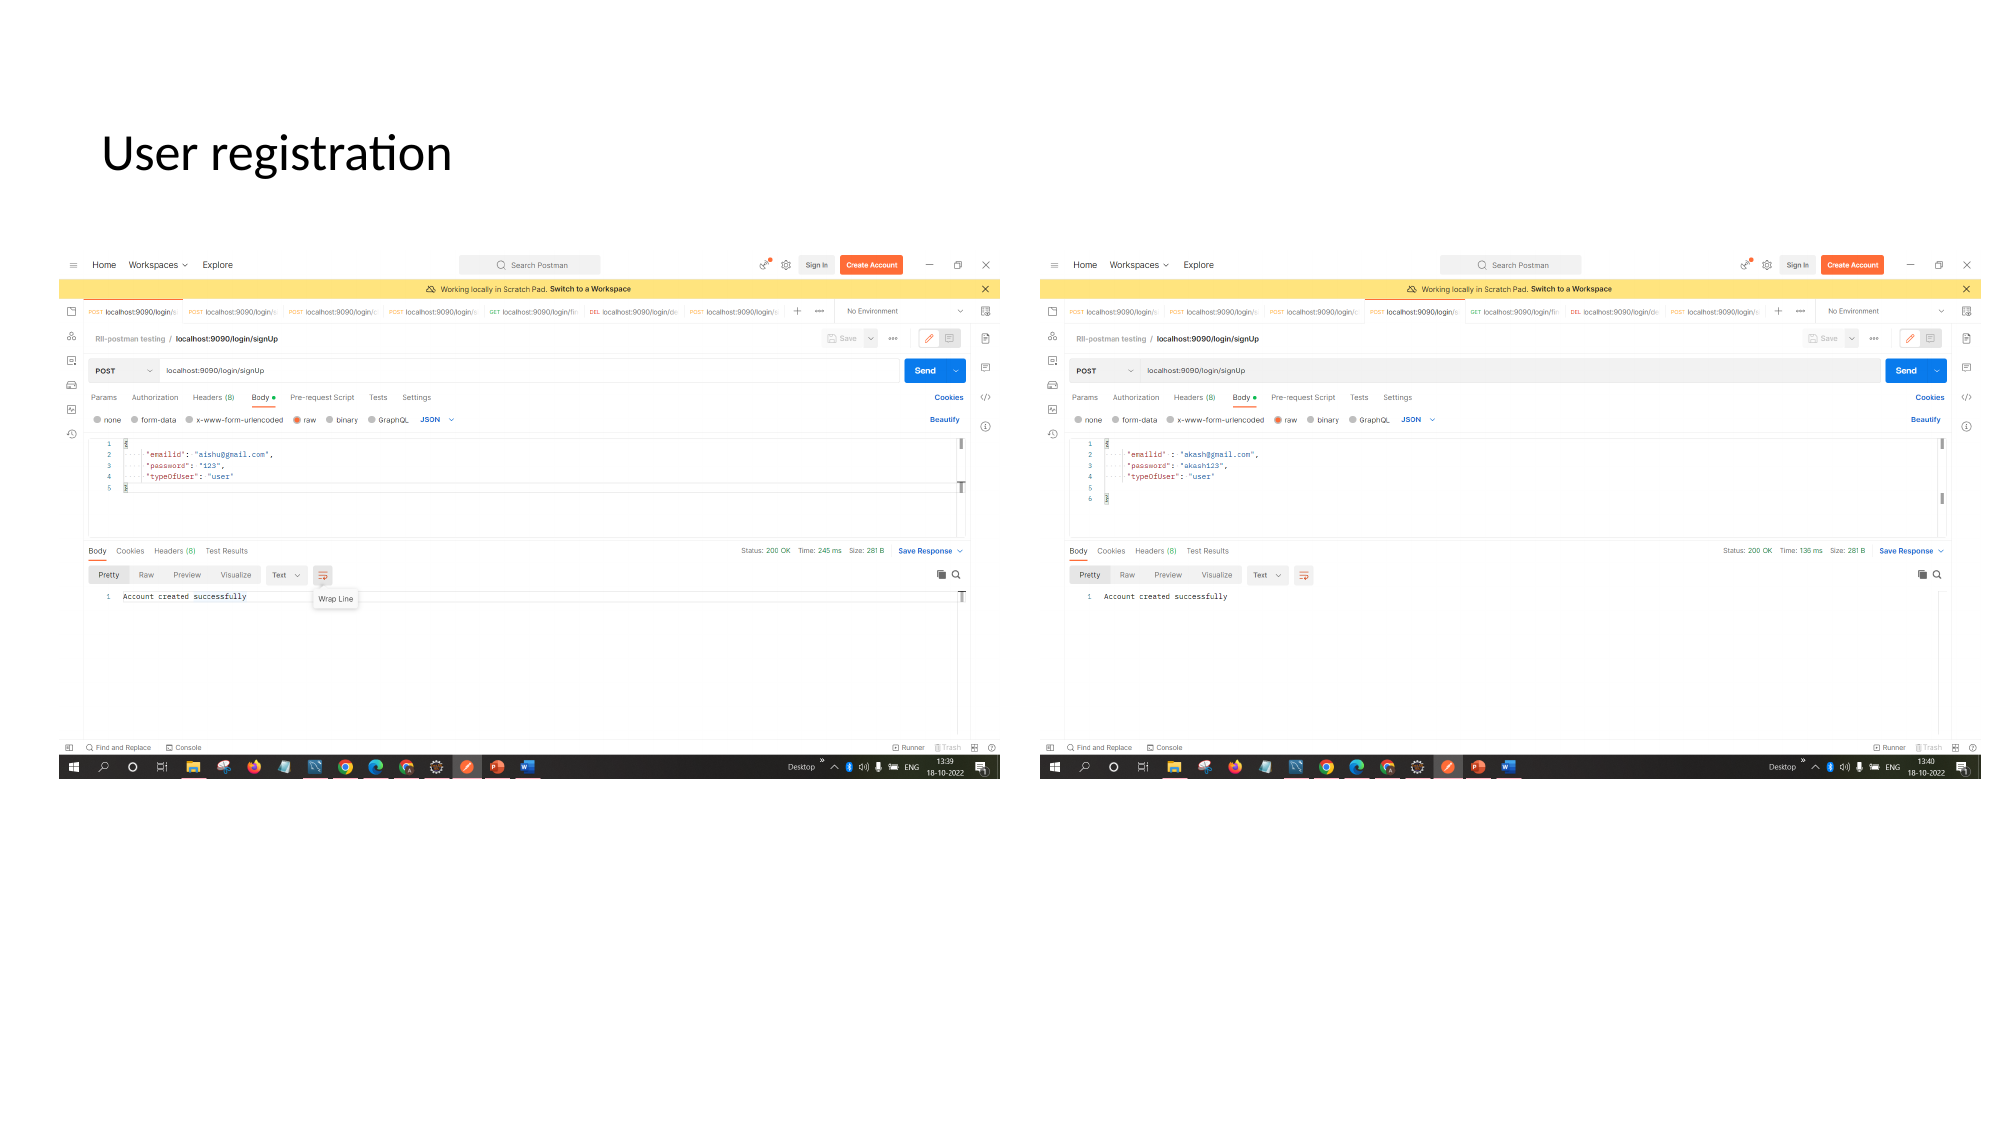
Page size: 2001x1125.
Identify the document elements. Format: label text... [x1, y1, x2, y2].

picture [1040, 250, 1981, 779]
picture [59, 250, 1000, 779]
text_box User registration [86, 111, 1947, 189]
